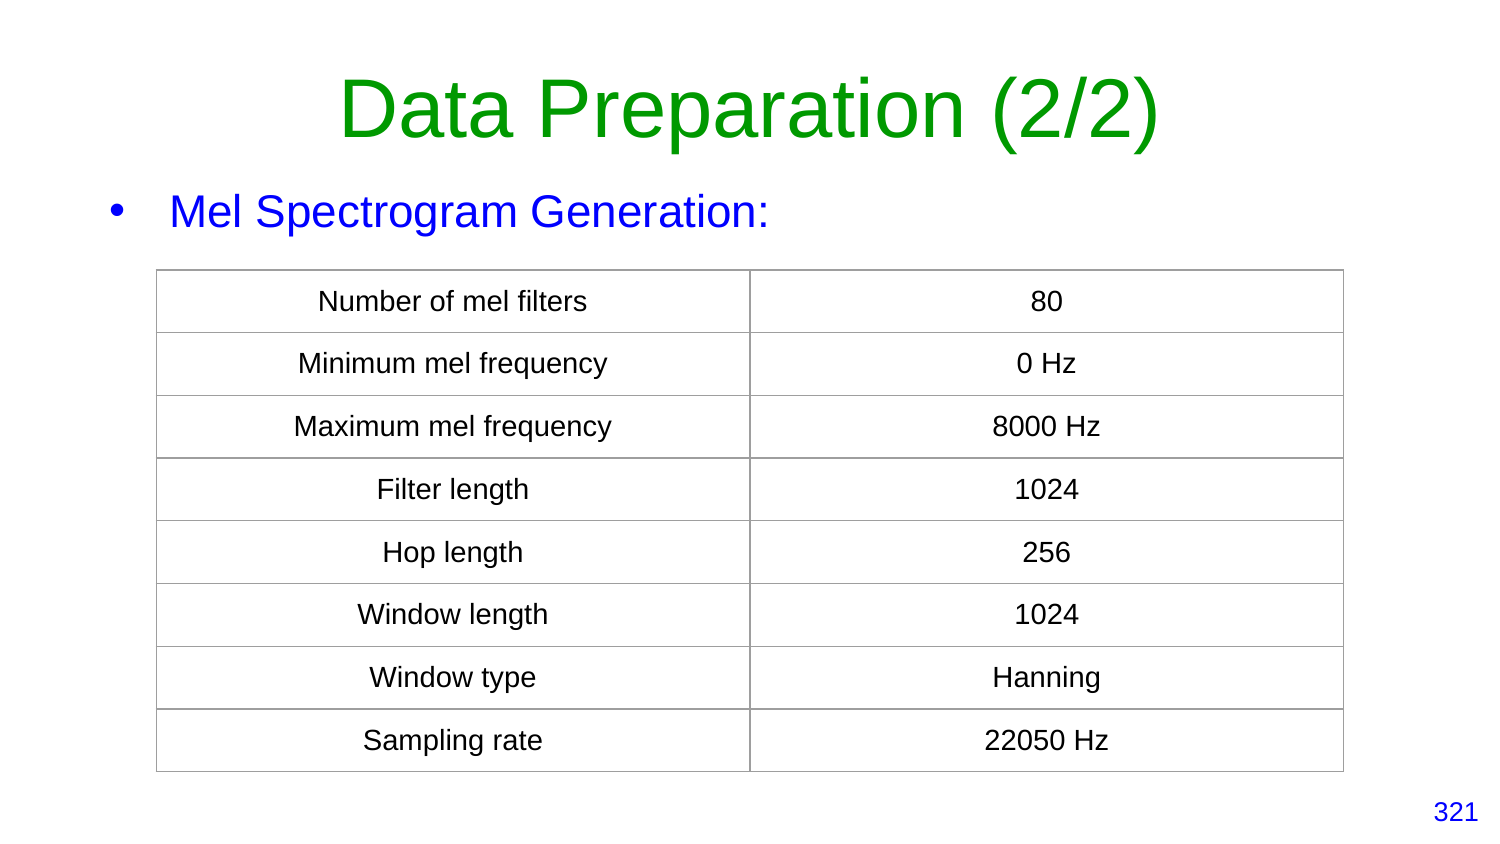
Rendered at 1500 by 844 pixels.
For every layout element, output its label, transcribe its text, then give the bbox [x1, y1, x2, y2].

table_cell Filter length [157, 459, 749, 520]
slide_number ‹#› [1403, 779, 1494, 844]
table_cell 1024 [751, 459, 1343, 520]
title Data Preparation (2/2) [75, 33, 1425, 175]
table_cell 8000 Hz [751, 396, 1343, 457]
table_cell 256 [751, 521, 1343, 583]
table_cell 22050 Hz [751, 710, 1343, 771]
table_cell Sampling rate [157, 710, 749, 771]
table_cell Window length [157, 584, 749, 646]
table_cell Hanning [751, 647, 1343, 708]
table_cell Window type [157, 647, 749, 708]
table_header 80 [751, 271, 1343, 332]
table_cell 1024 [751, 584, 1343, 646]
table_cell Minimum mel frequency [157, 333, 749, 395]
table_cell Maximum mel frequency [157, 396, 749, 457]
table_cell Hop length [157, 521, 749, 583]
list Mel Spectrogram Generation: [79, 174, 1421, 777]
table_cell 0 Hz [751, 333, 1343, 395]
table_header Number of mel filters [157, 271, 749, 332]
